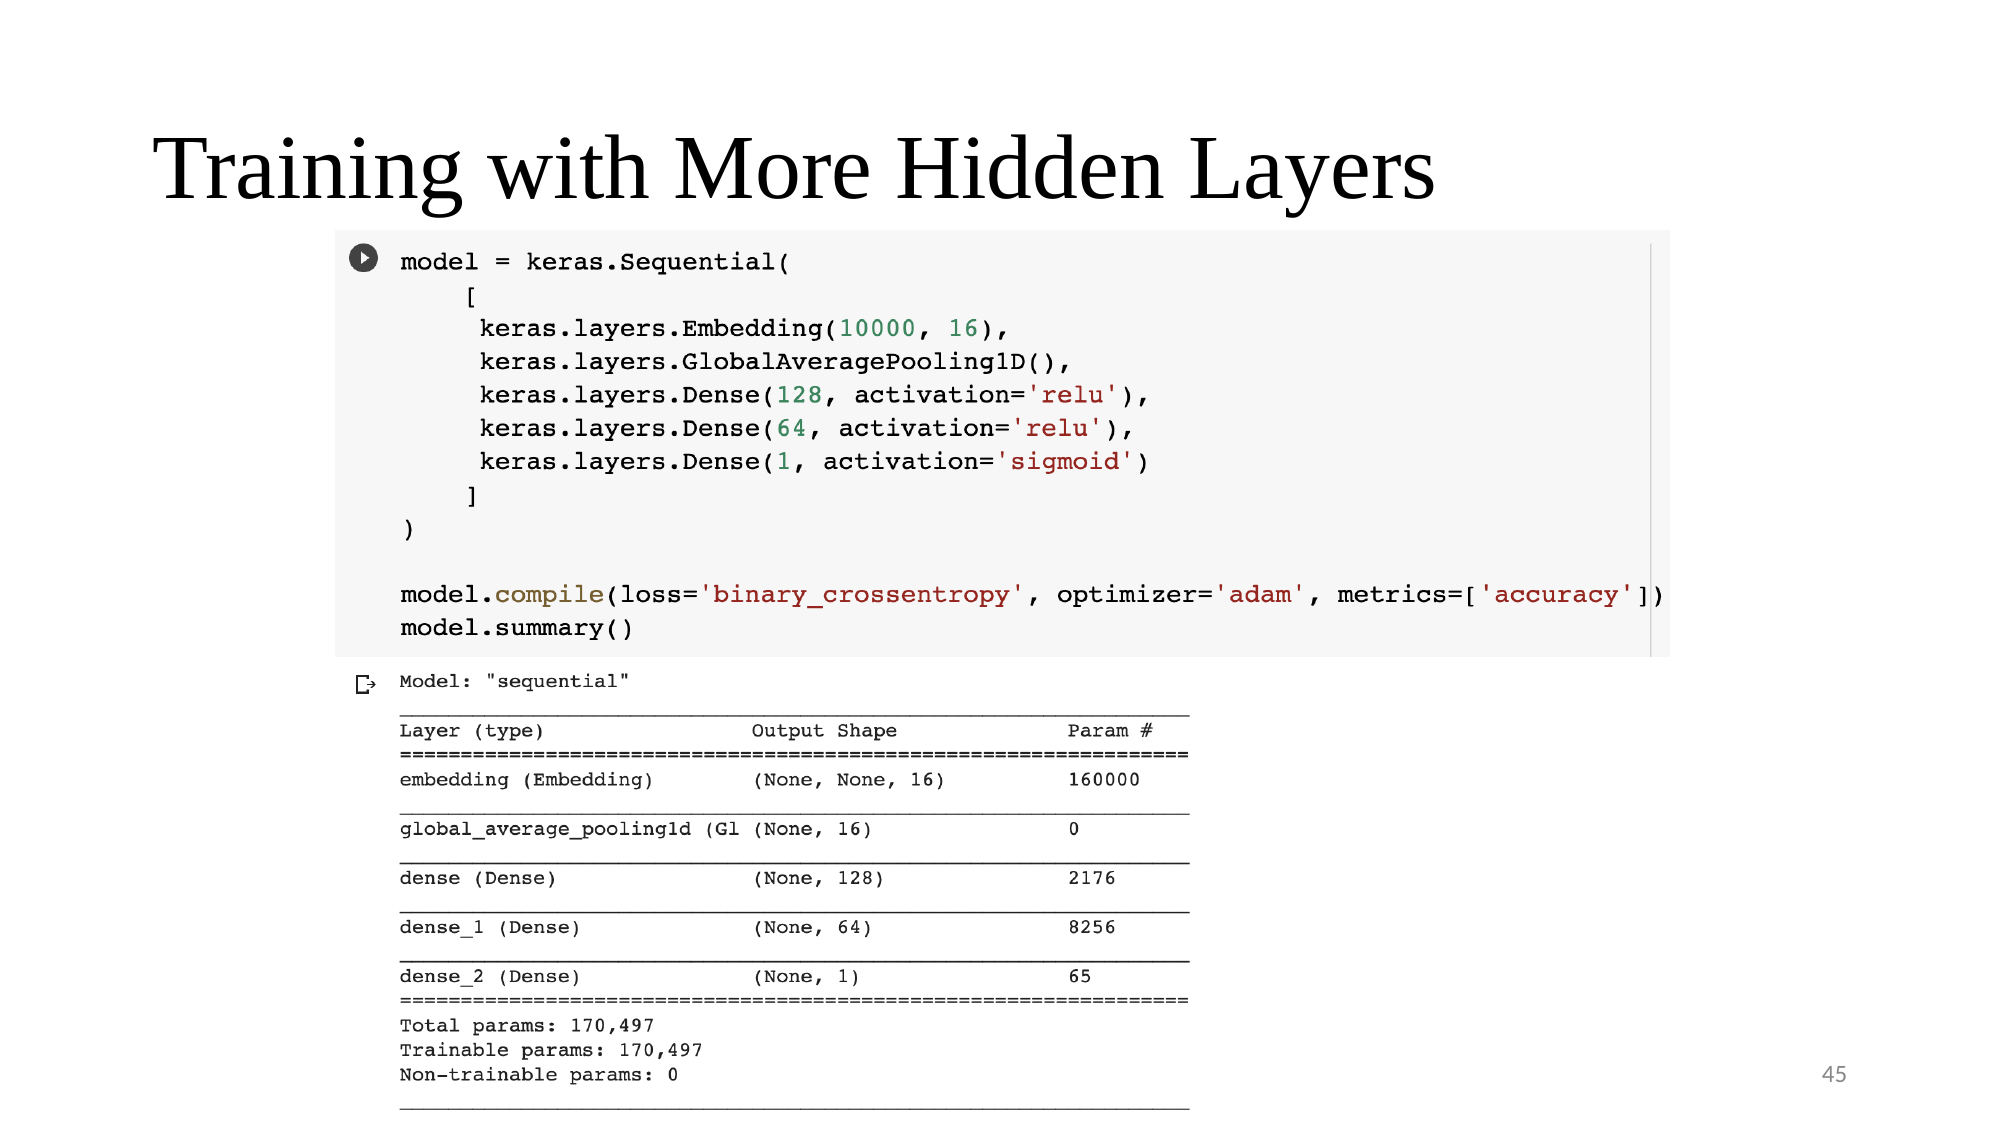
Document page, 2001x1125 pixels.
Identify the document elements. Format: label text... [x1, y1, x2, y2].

picture [330, 230, 1670, 1125]
slide_number 45 [1675, 1042, 1863, 1103]
title Training with More Hidden Layers [137, 59, 1863, 278]
